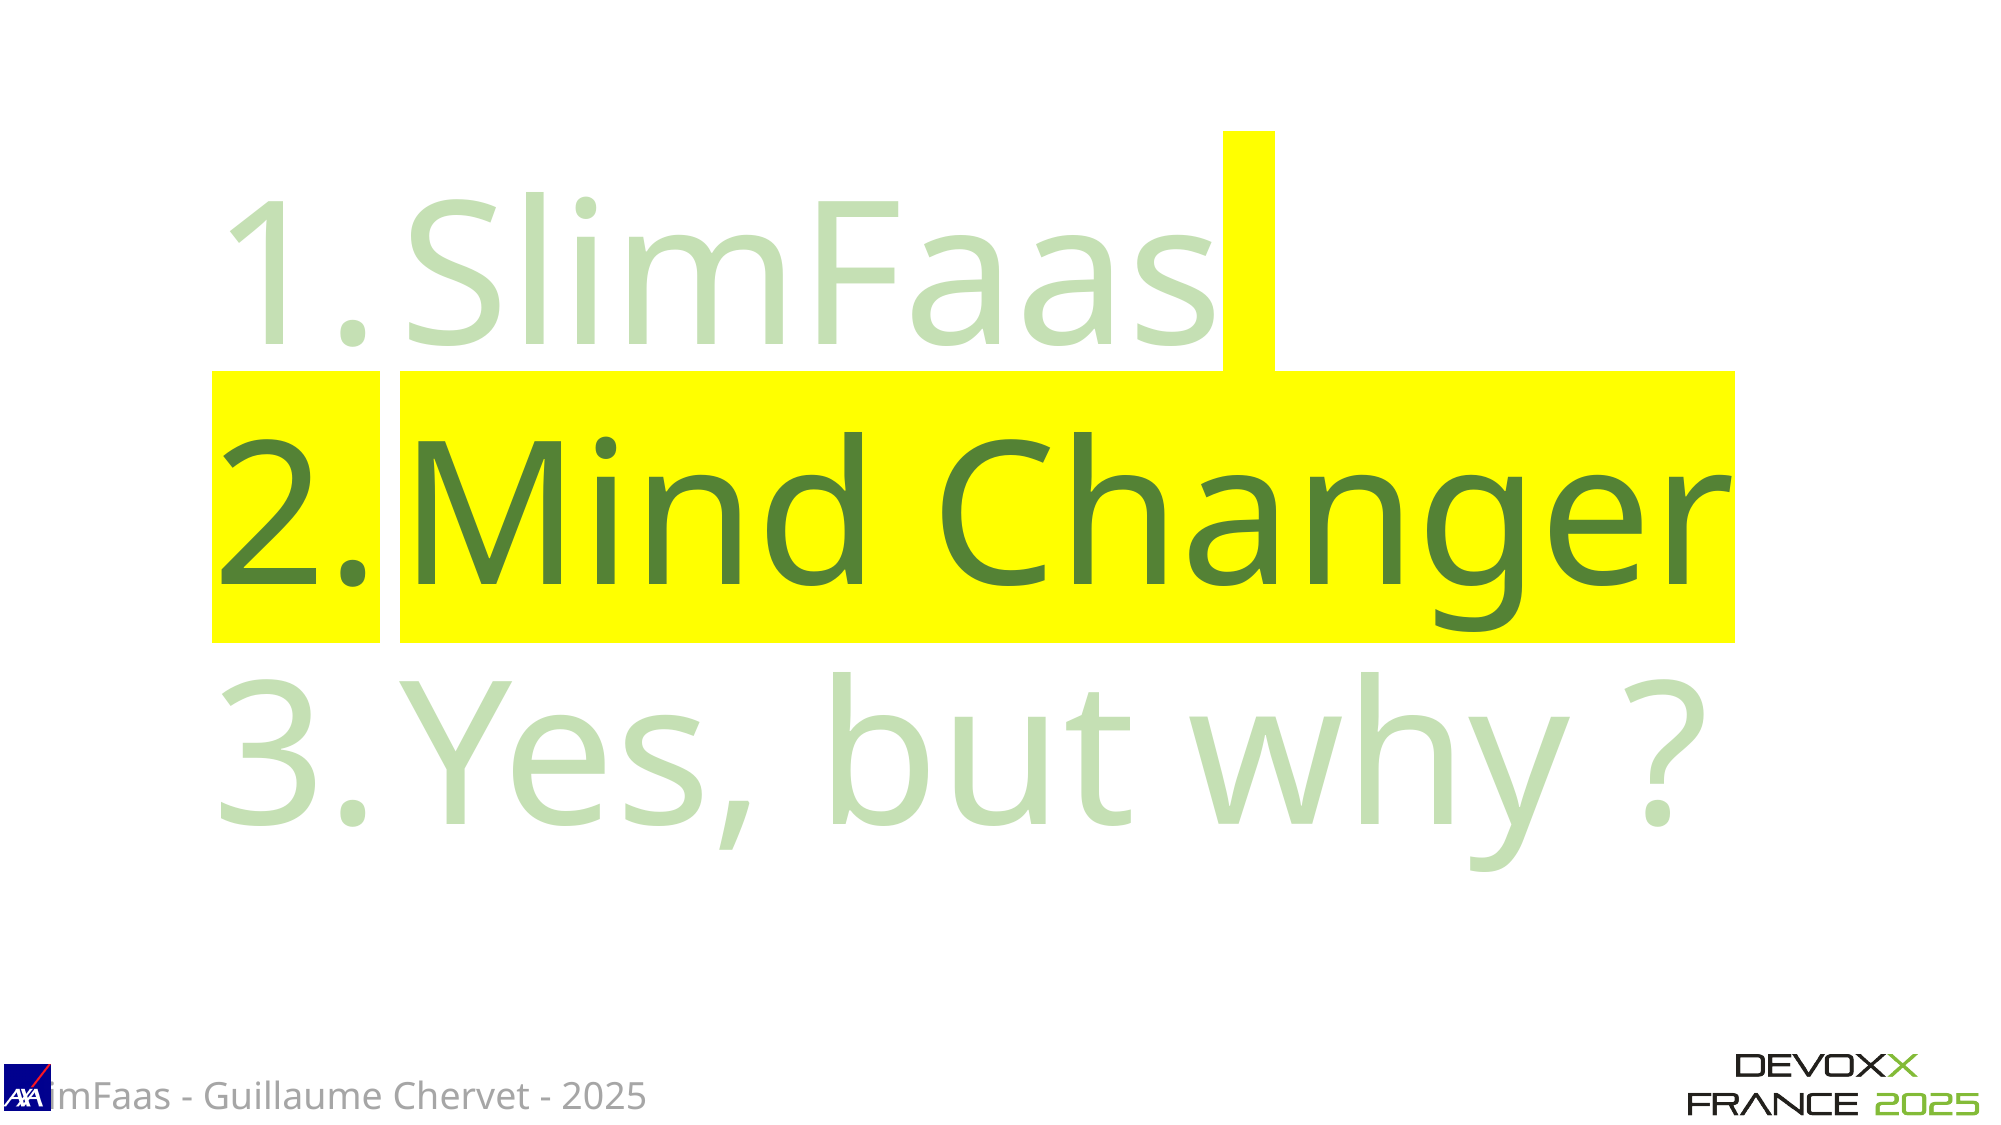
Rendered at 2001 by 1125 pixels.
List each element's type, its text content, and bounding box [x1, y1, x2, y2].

text_box SlimFaas Mind Changer Yes, but why ? [197, 137, 1836, 873]
picture [1669, 1046, 2000, 1125]
picture [4, 1064, 51, 1111]
text_box SlimFaas - Guillaume Chervet - 2025 [0, 1064, 663, 1125]
